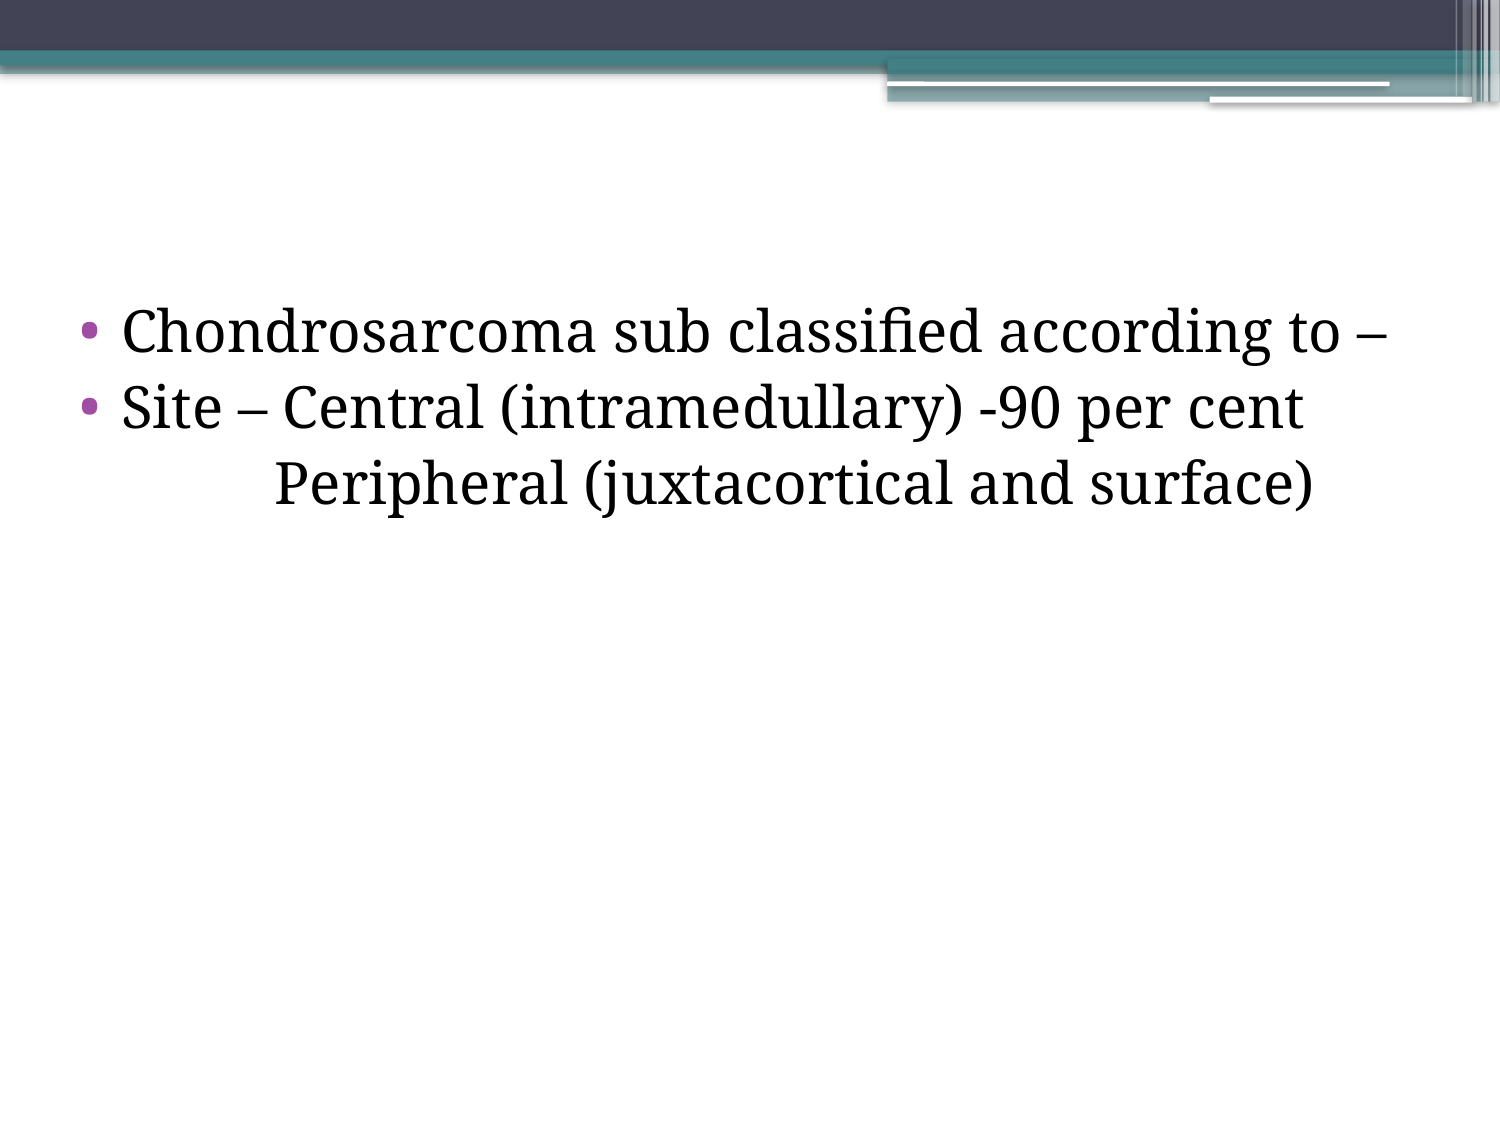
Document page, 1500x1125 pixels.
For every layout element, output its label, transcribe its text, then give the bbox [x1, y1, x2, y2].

list Chondrosarcoma sub classified according to – Site – Central (intramedullary) -90 per cent Peripheral (juxtacortical and surface) [46, 286, 1500, 1094]
